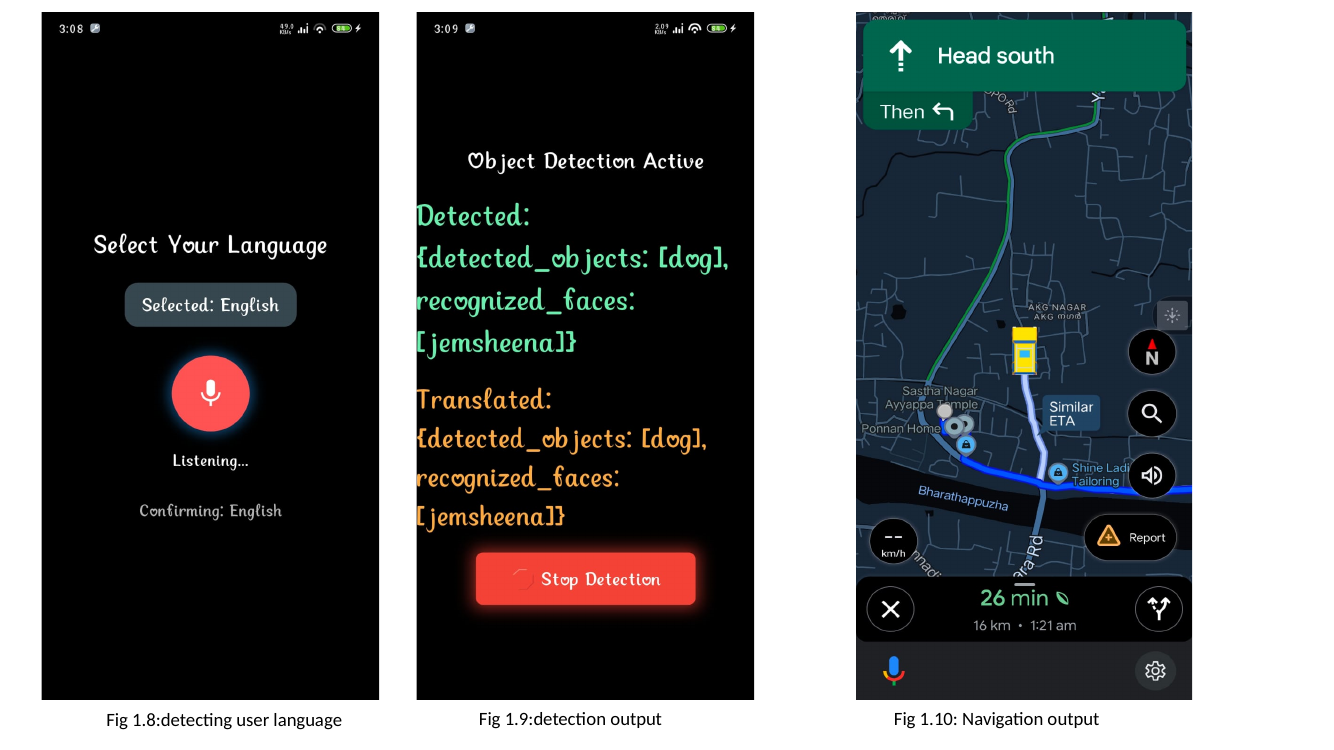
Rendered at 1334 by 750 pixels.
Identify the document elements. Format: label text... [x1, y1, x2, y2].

picture [855, 11, 1193, 700]
text_box Fig 1.9:detection output [464, 710, 727, 737]
picture [41, 12, 380, 701]
text_box Fig 1.8:detecting user language [91, 710, 367, 738]
text_box Fig 1.10: Navigation output [879, 707, 1167, 737]
picture [416, 12, 755, 701]
